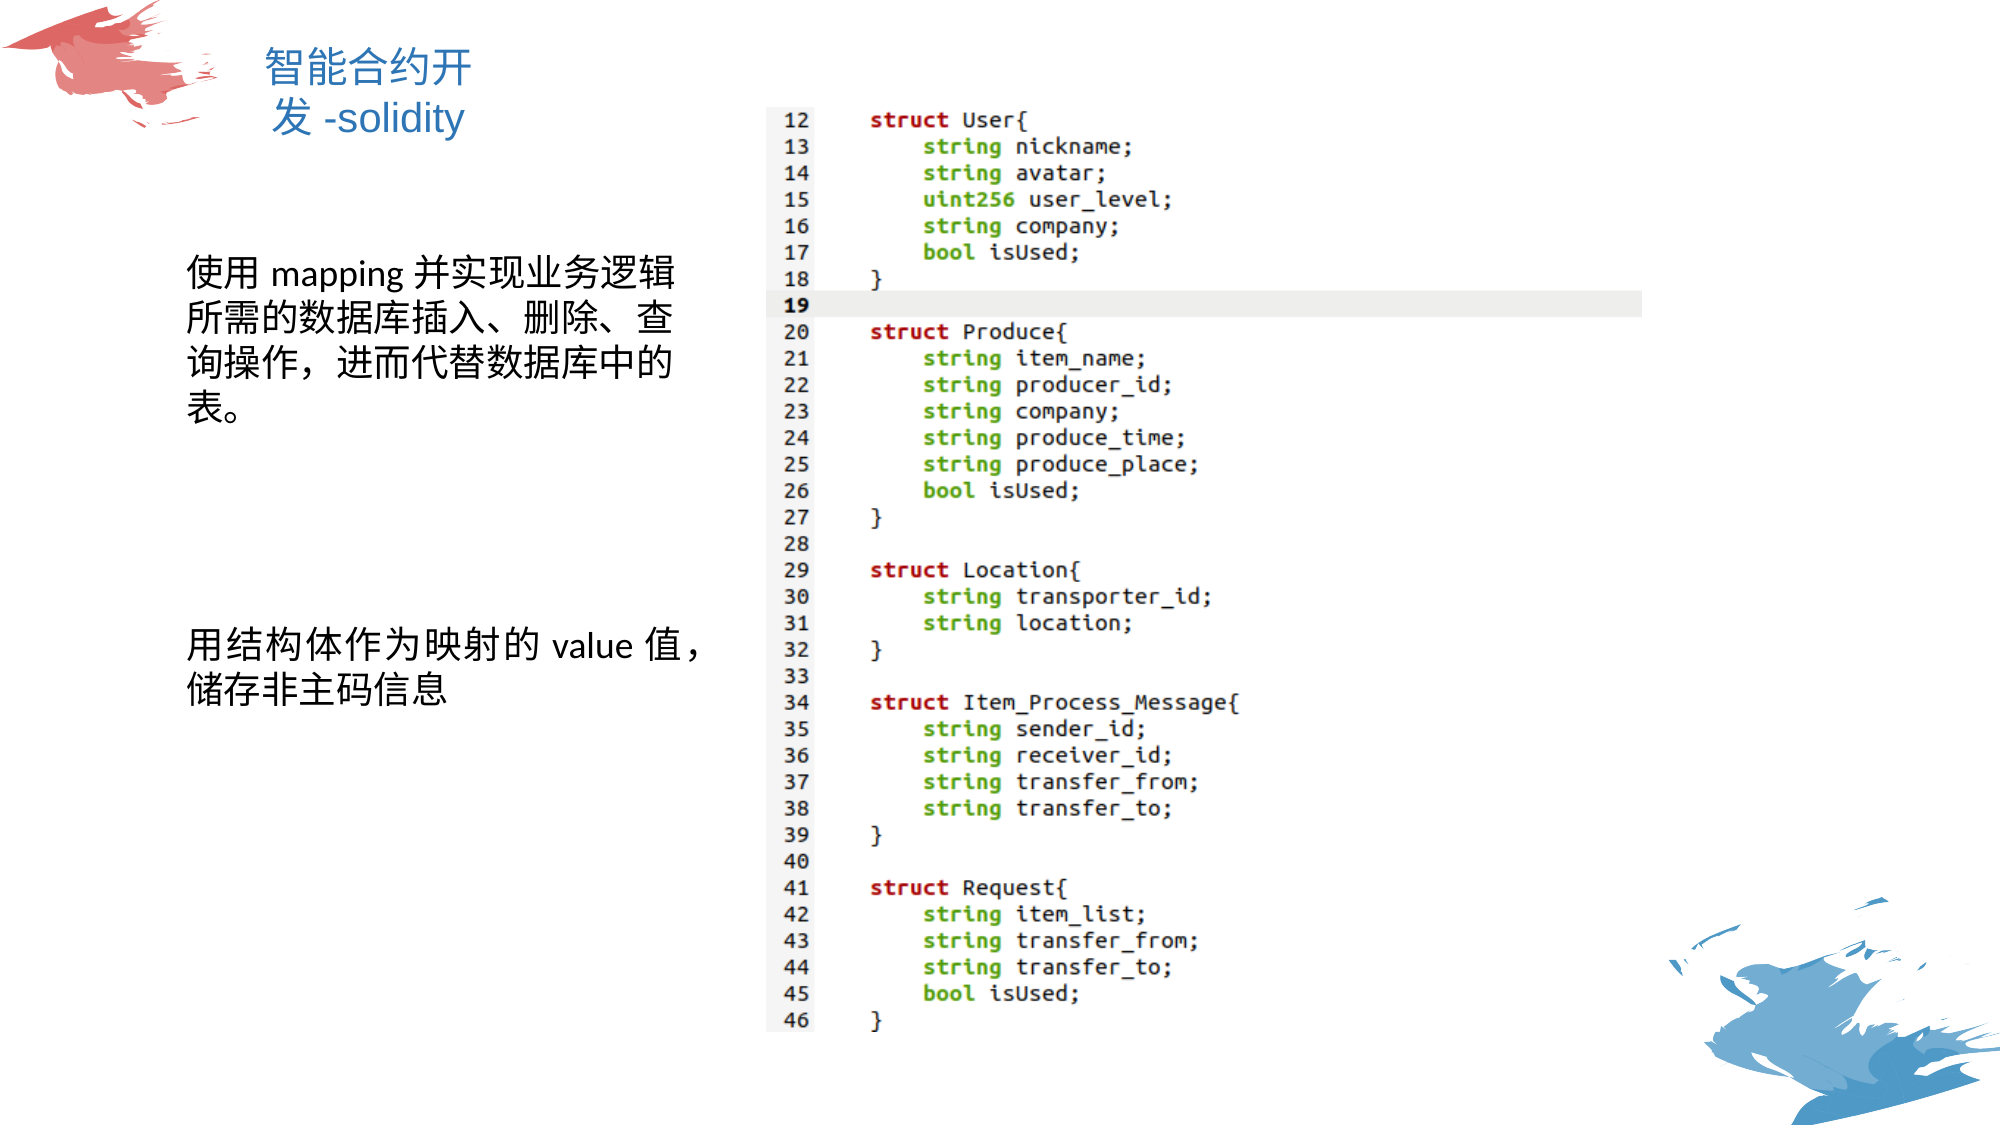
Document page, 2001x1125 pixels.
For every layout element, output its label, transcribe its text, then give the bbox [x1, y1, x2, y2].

picture [0, 0, 224, 128]
picture [1668, 897, 2000, 1125]
picture [766, 107, 1642, 1032]
text_box 使用mapping并实现业务逻辑所需的数据库插入、删除、查询操作，进而代替数据库中的表。 [171, 241, 699, 437]
text_box 用结构体作为映射的value值，储存非主码信息 [171, 613, 699, 719]
text_box 智能合约开发-solidity [223, 33, 515, 149]
